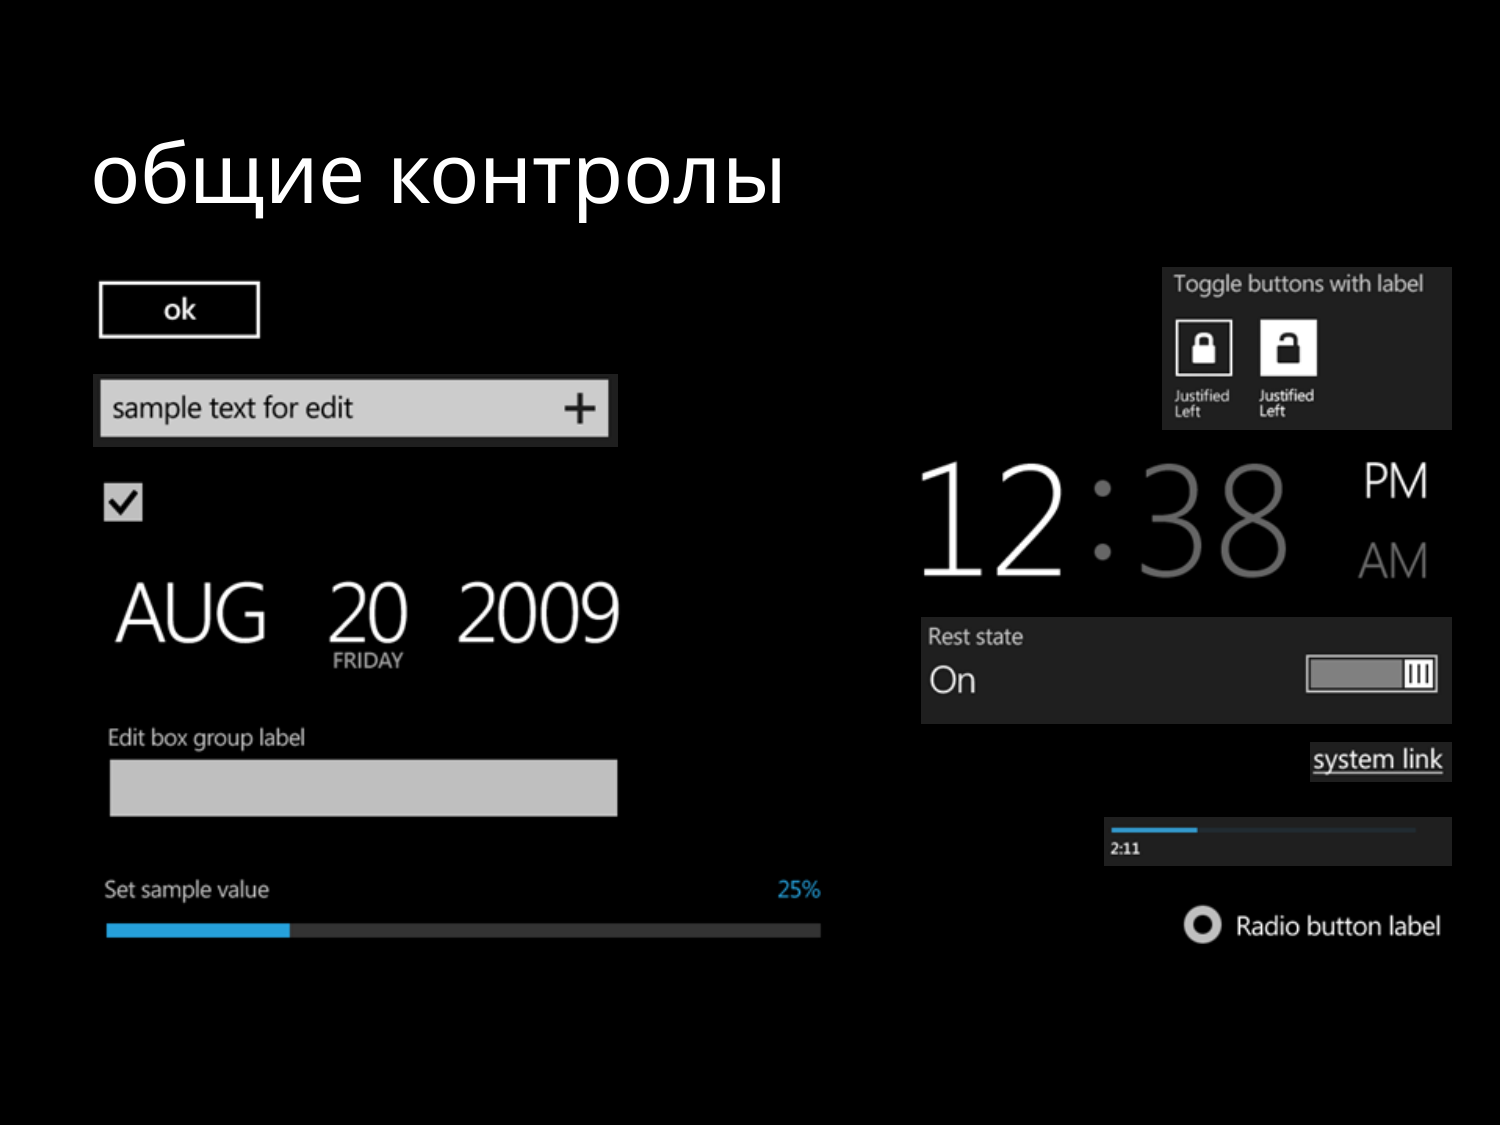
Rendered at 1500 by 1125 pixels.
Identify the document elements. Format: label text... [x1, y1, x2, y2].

picture [93, 474, 154, 530]
picture [1104, 816, 1452, 866]
picture [93, 374, 618, 448]
picture [912, 441, 1452, 602]
picture [93, 724, 638, 826]
picture [99, 862, 832, 960]
picture [1177, 891, 1452, 963]
picture [93, 562, 637, 690]
picture [921, 616, 1452, 724]
title общие контролы [75, 112, 1350, 338]
picture [93, 274, 265, 348]
picture [1162, 266, 1452, 430]
picture [1310, 741, 1452, 782]
